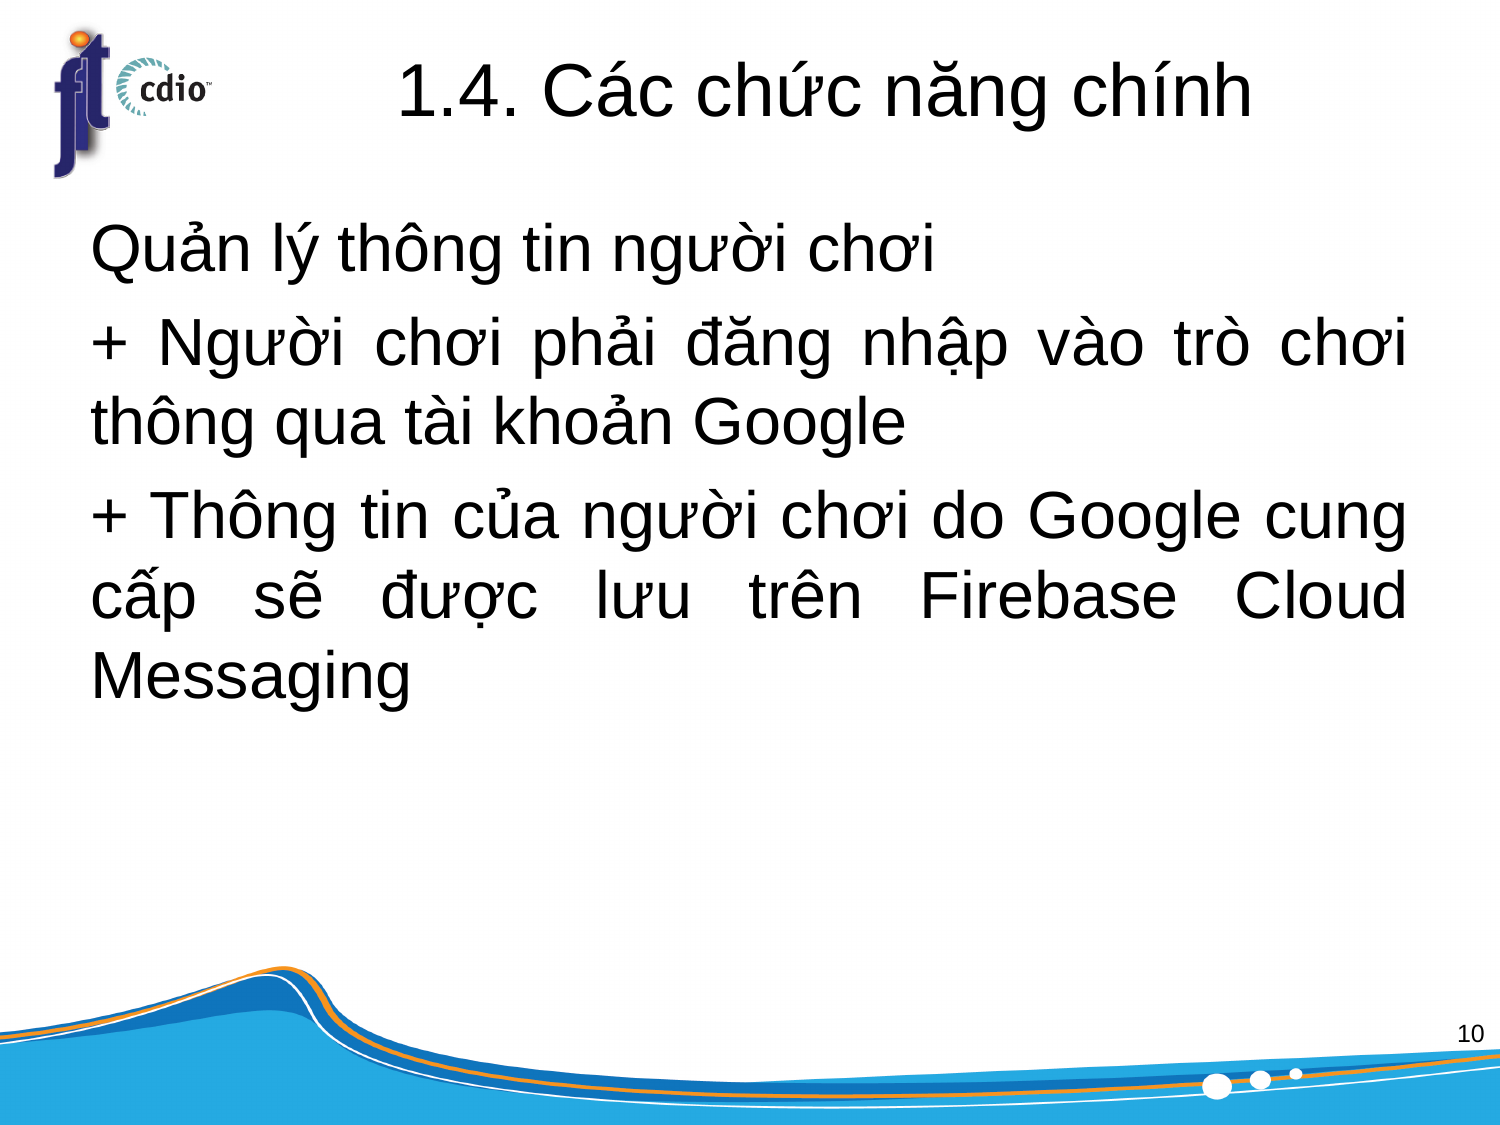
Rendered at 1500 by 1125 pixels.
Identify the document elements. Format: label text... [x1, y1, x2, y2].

slide_number 10 [1149, 1002, 1500, 1063]
list Quản lý thông tin người chơi + Người chơi phải đăng nhập vào trò chơi thông qua tài khoản Google + Thông tin của người chơi do Google cung cấp sẽ được lưu trên Firebase Cloud Messaging [75, 197, 1425, 977]
title 1.4. Các chức năng chính [226, 6, 1425, 166]
picture [0, 0, 1500, 1125]
